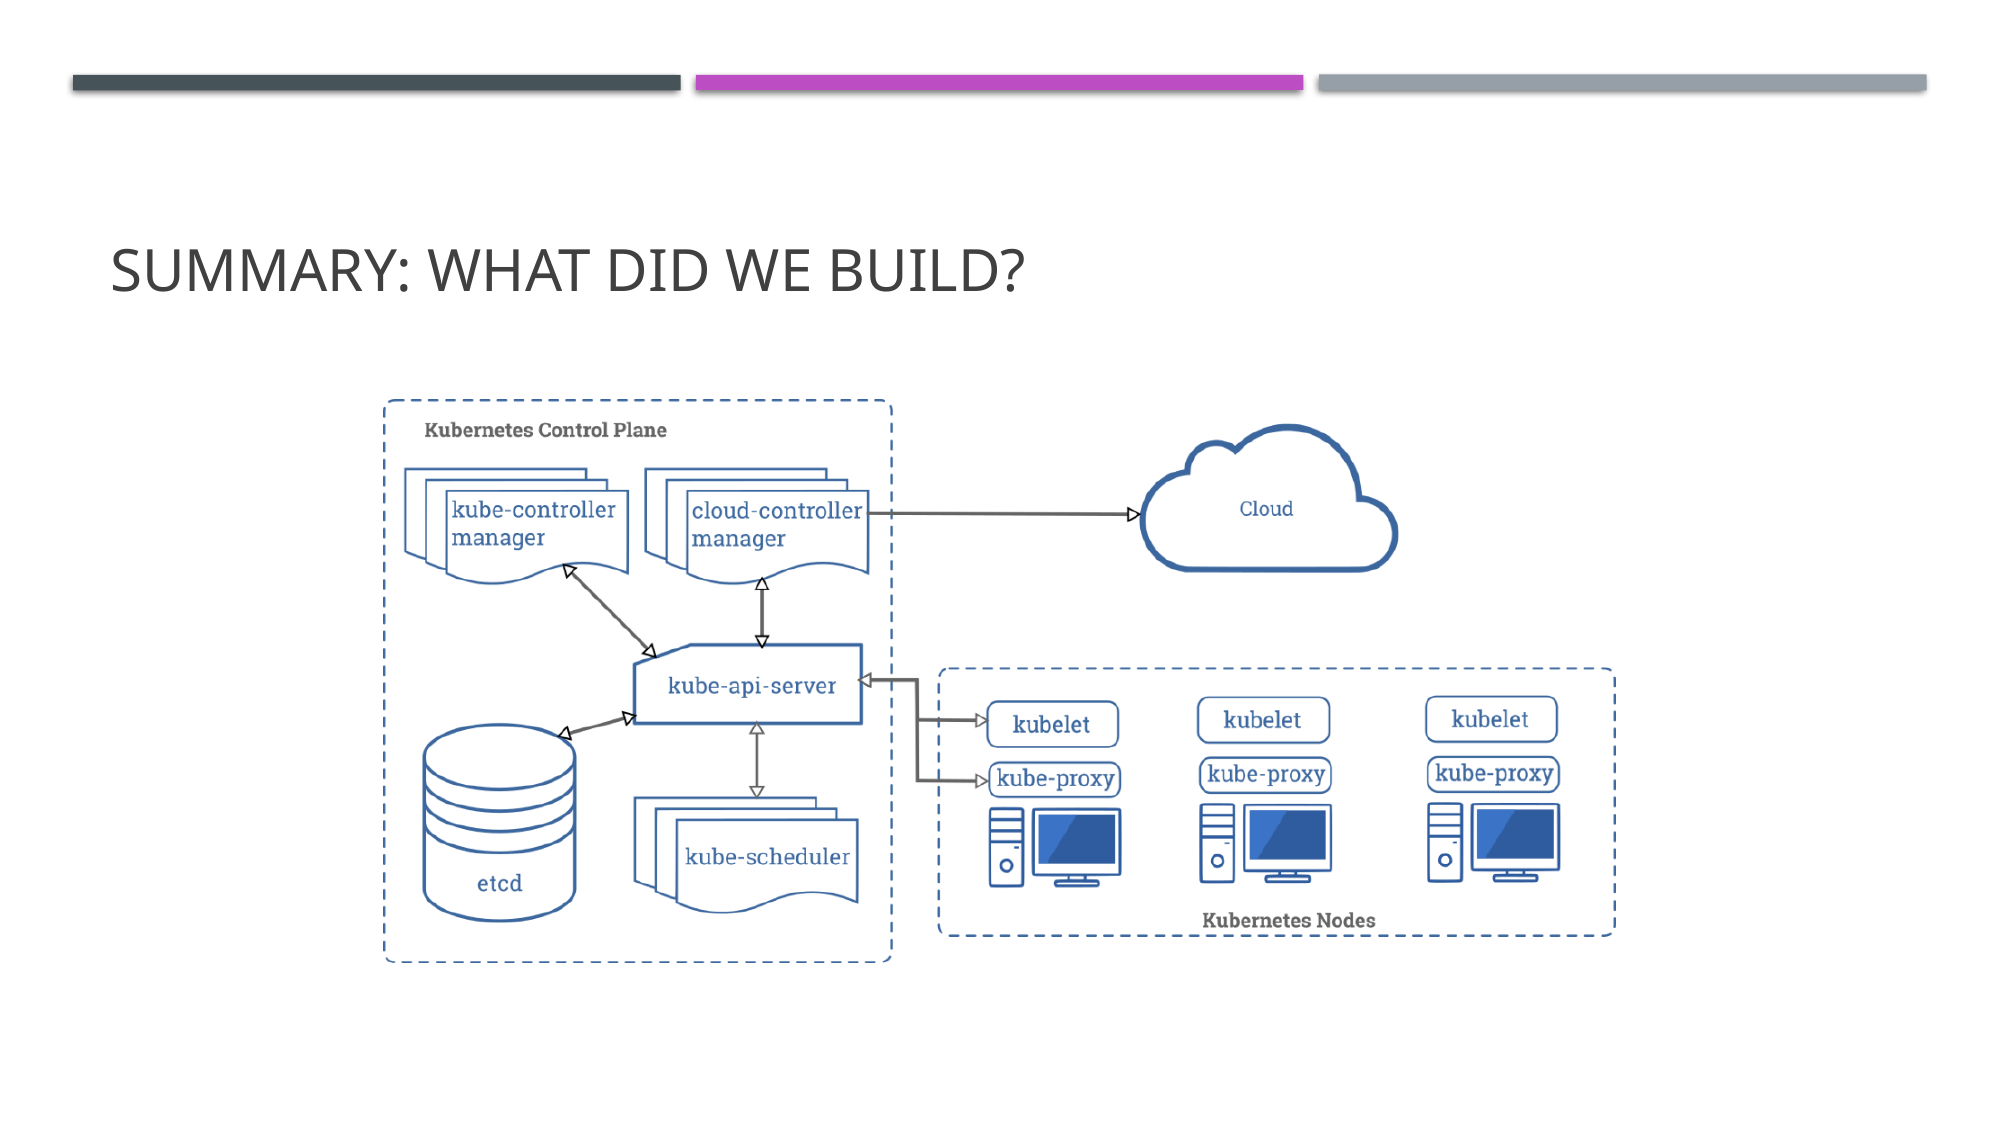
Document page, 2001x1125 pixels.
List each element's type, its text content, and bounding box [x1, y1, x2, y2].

title Summary: What did we build? [95, 115, 1905, 311]
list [367, 383, 1632, 981]
